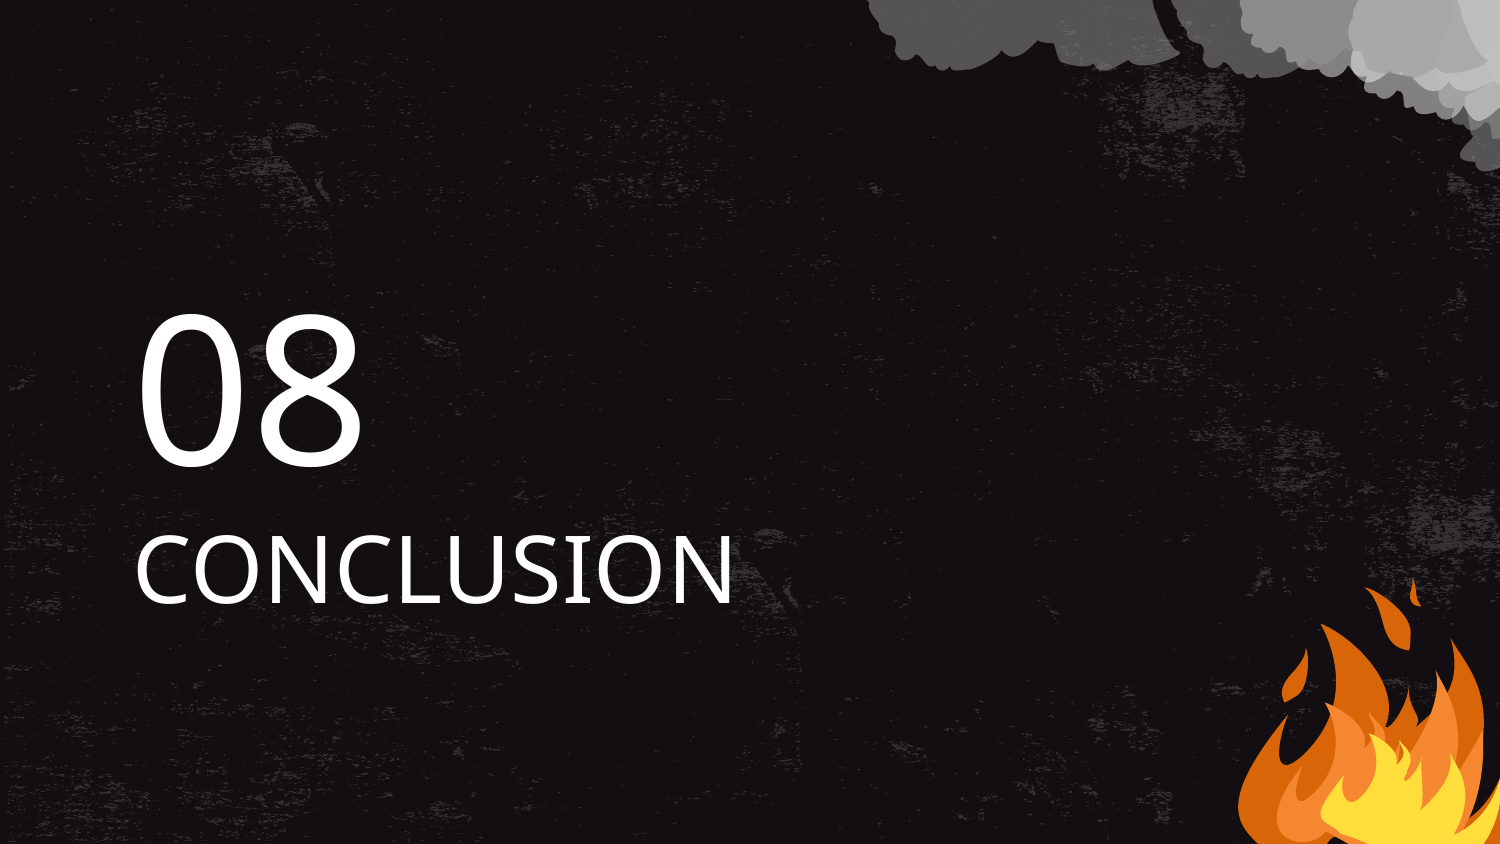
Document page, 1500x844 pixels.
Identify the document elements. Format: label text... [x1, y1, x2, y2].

title 08 [117, 271, 438, 493]
title CONCLUSION [117, 509, 969, 622]
